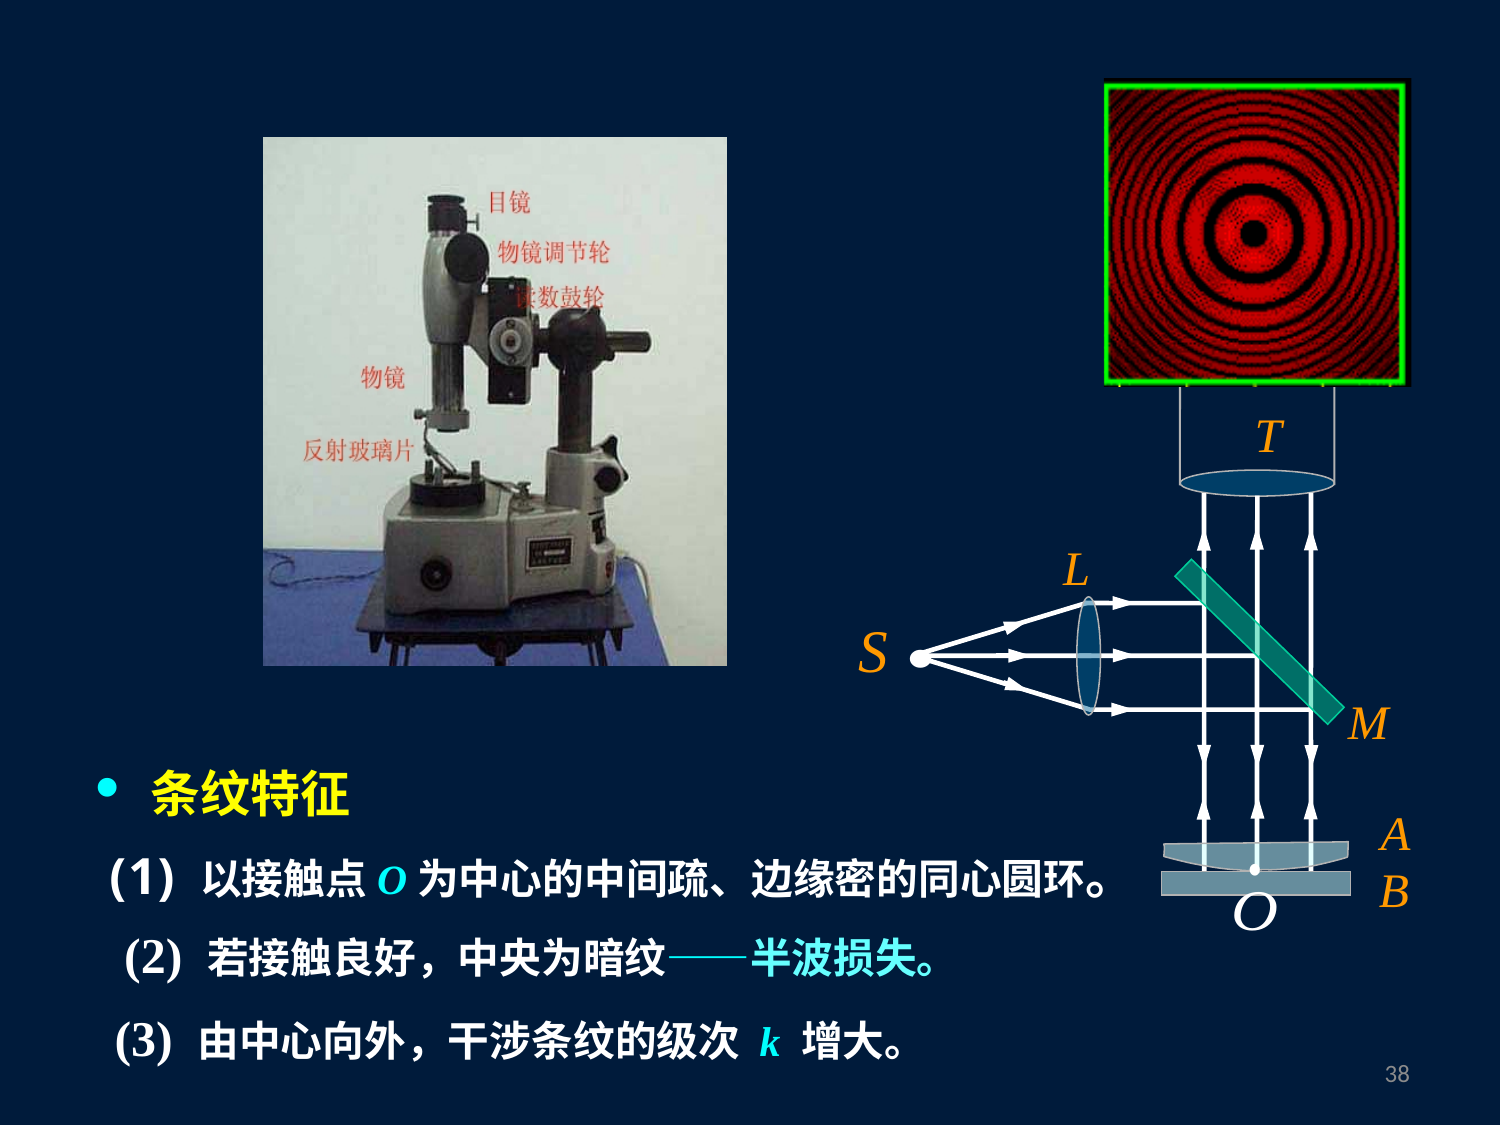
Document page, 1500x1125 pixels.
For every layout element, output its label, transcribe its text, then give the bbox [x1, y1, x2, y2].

text_box [1250, 526, 1264, 547]
text_box [1197, 747, 1211, 769]
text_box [901, 642, 936, 673]
text_box (2) 若接触良好，中央为暗纹——半波损失。 [109, 916, 974, 992]
text_box [1197, 527, 1211, 548]
slide_number 37 [1074, 1042, 1425, 1103]
text_box [1115, 656, 1135, 662]
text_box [1344, 703, 1397, 742]
text_box [1161, 871, 1240, 896]
text_box [1197, 796, 1210, 817]
text_box [1304, 796, 1317, 817]
text_box [1115, 649, 1135, 655]
text_box [1174, 559, 1341, 725]
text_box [1374, 871, 1412, 911]
text_box (3) 由中心向外，干涉条纹的级次 k 增大。 [99, 998, 942, 1074]
text_box [1251, 795, 1264, 816]
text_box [1229, 886, 1281, 936]
text_box [1251, 747, 1264, 769]
text_box [1305, 747, 1318, 769]
text_box [996, 649, 1032, 662]
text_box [1254, 416, 1289, 456]
text_box [1076, 597, 1101, 716]
text_box [1180, 470, 1334, 497]
picture [263, 136, 727, 667]
text_box [1163, 841, 1349, 871]
text_box 条纹特征 [80, 754, 366, 830]
picture [1103, 77, 1412, 387]
text_box [1113, 703, 1135, 716]
text_box [1003, 678, 1029, 691]
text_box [1245, 858, 1267, 883]
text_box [1373, 812, 1412, 854]
text_box [1272, 871, 1351, 896]
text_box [1058, 549, 1093, 589]
text_box [1004, 621, 1028, 634]
text_box [1304, 527, 1318, 548]
text_box [1115, 596, 1136, 610]
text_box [853, 624, 897, 678]
text_box 以接触点O为中心的中间疏、边缘密的同心圆环。 [94, 822, 1151, 913]
